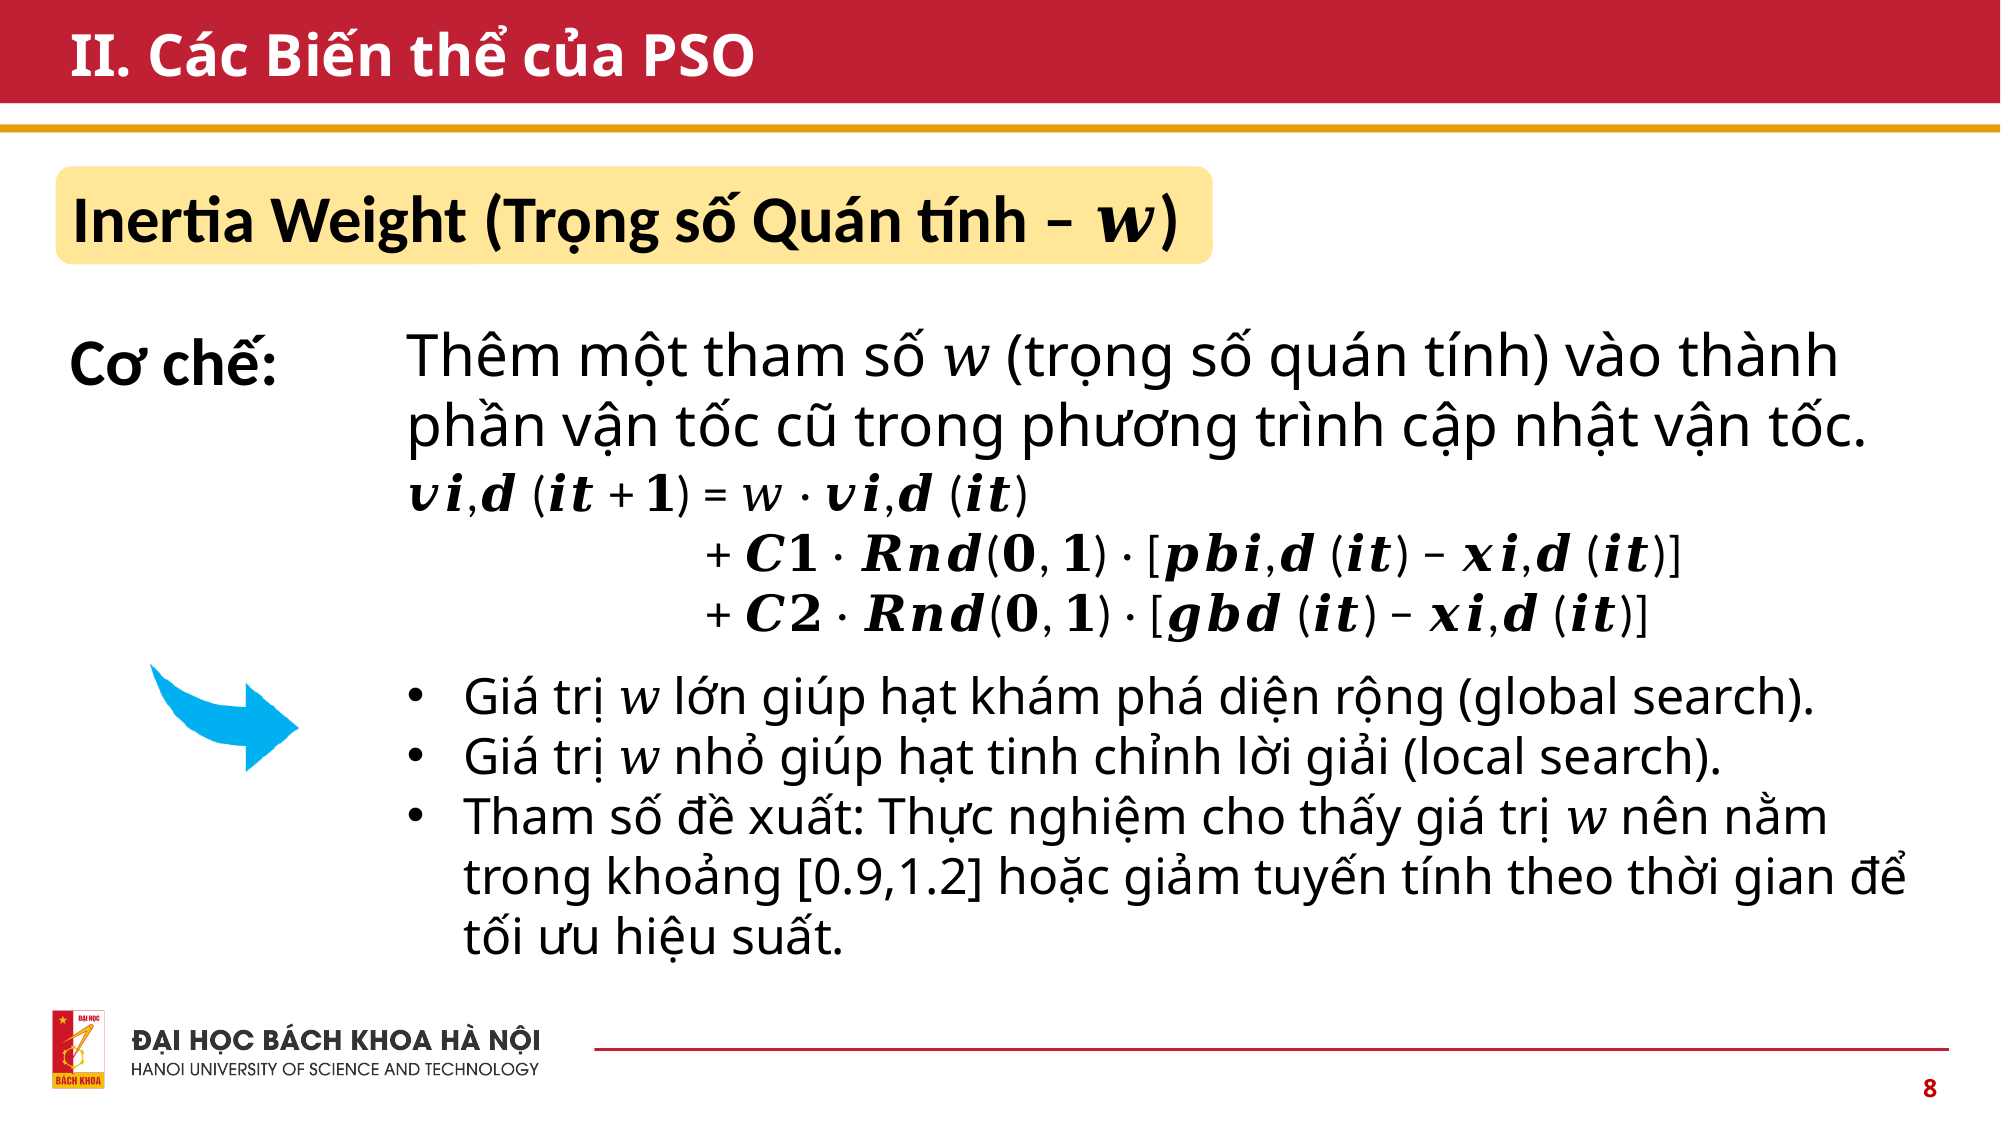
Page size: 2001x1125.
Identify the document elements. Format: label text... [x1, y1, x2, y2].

text_box Cơ chế: [55, 311, 392, 406]
text_box Giá trị 𝑤 lớn giúp hạt khám phá diện rộng (global search). Giá trị 𝑤 nhỏ giúp hạt tinh chỉnh lời giải (local search). Tham số đề xuất: Thực nghiệm cho thấy giá trị 𝑤 nên nằm trong khoảng [0.9,1.2] hoặc giảm tuyến tính theo thời gian để tối ưu hiệu suất. [392, 657, 1945, 972]
title II. Các Biến thể của PSO [55, 18, 1945, 90]
text_box 𝒗𝒊,𝒅 (𝒊𝒕 + 𝟏) = 𝑤 ⋅ 𝒗𝒊,𝒅 (𝒊𝒕) + 𝑪𝟏 ⋅ 𝑹𝒏𝒅(𝟎, 𝟏) ⋅ [𝒑𝒃𝒊,𝒅 (𝒊𝒕) − 𝒙𝒊,𝒅 (𝒊𝒕)] + 𝑪𝟐 ⋅ 𝑹𝒏𝒅(𝟎, 𝟏) ⋅ [𝒈𝒃𝒅 (𝒊𝒕) − 𝒙𝒊,𝒅 (𝒊𝒕)] [392, 453, 1945, 649]
slide_number 8 [1502, 1065, 1953, 1125]
text_box Inertia Weight (Trọng số Quán tính – 𝒘) [55, 168, 1213, 263]
text_box Thêm một tham số 𝑤 (trọng số quán tính) vào thành phần vận tốc cũ trong phương trình cập nhật vận tốc. [392, 311, 1953, 466]
picture [0, 0, 2001, 1125]
